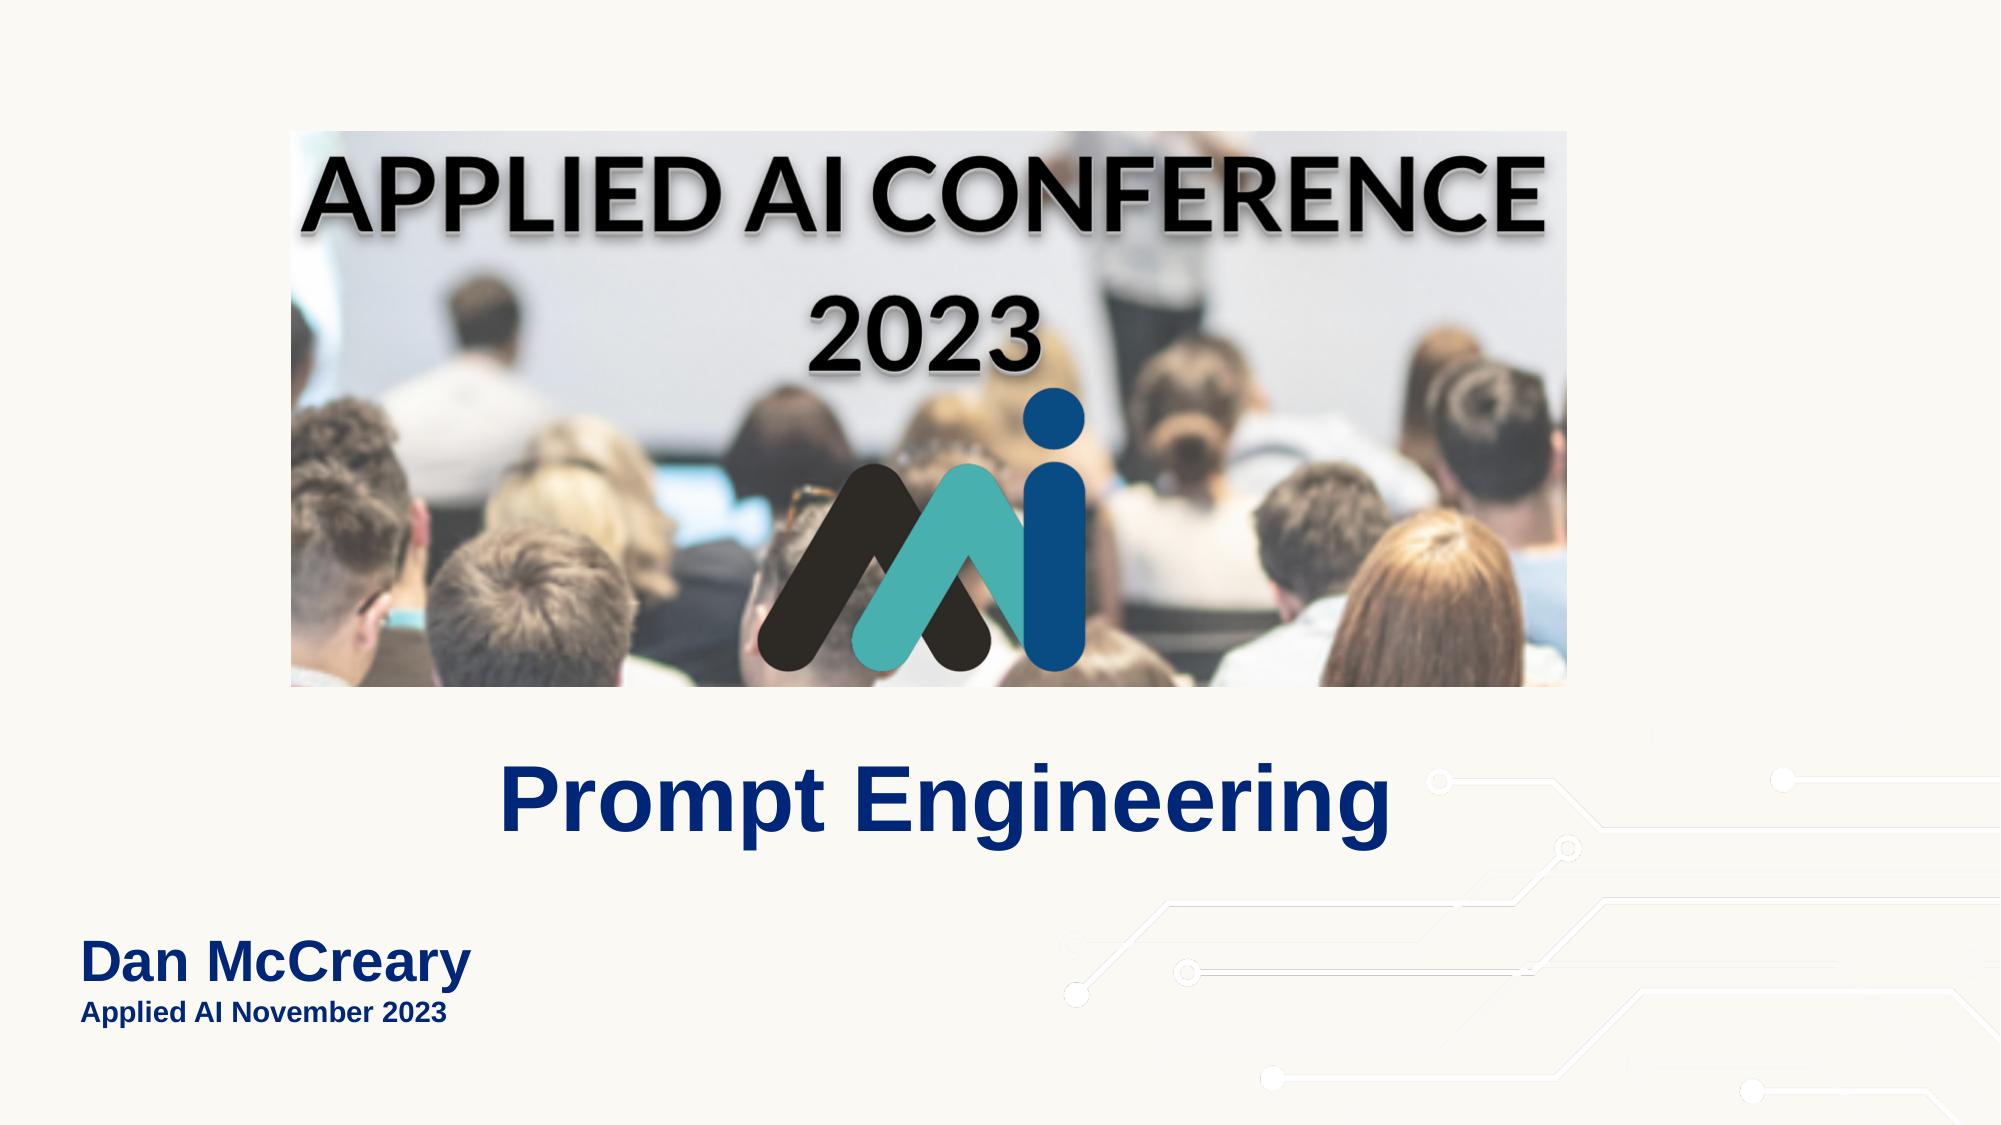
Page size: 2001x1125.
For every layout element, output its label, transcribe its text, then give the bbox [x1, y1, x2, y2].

picture [291, 131, 1567, 687]
picture [0, 729, 2000, 1125]
list Applied AI November 2023 [79, 993, 853, 1029]
list Dan McCreary [79, 922, 853, 993]
title Prompt Engineering [308, 749, 1584, 852]
